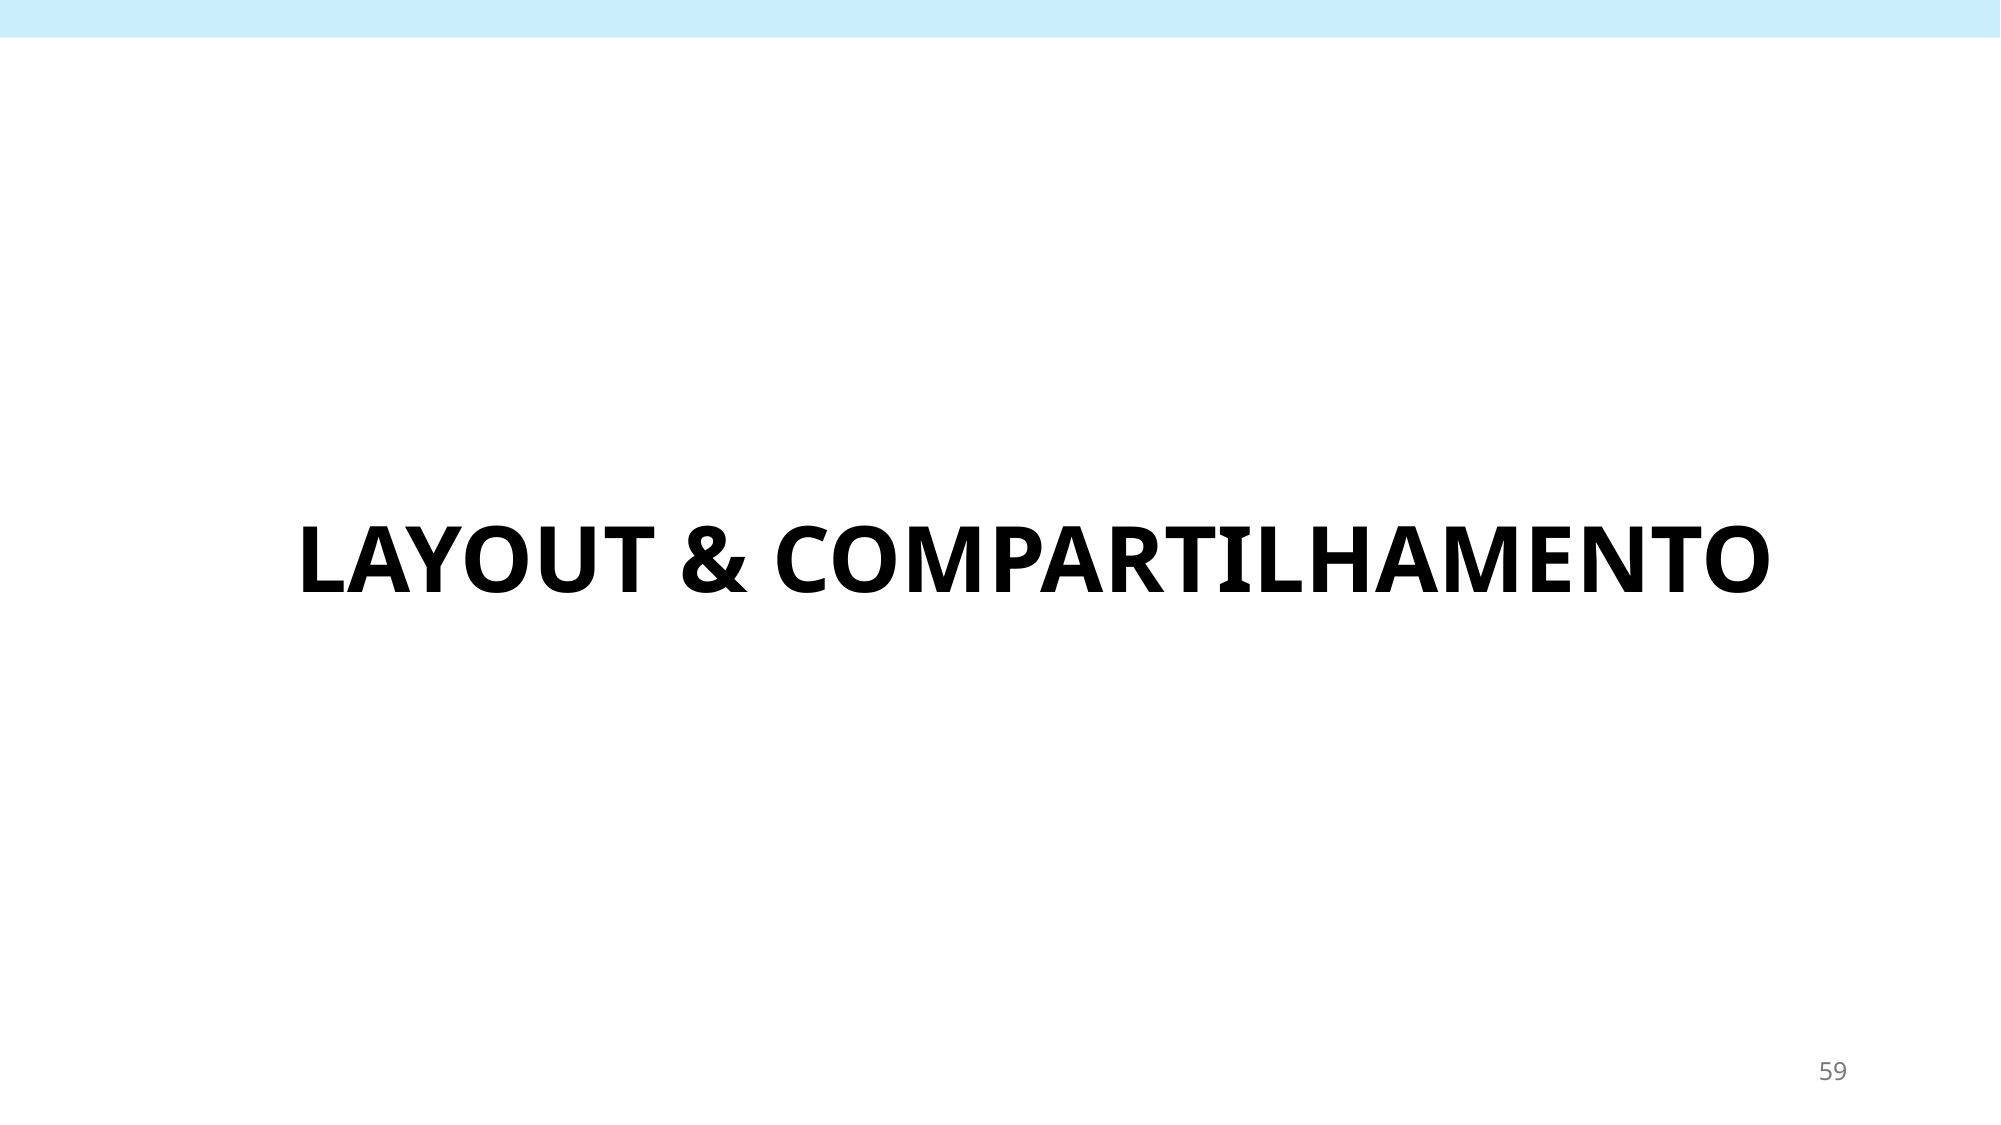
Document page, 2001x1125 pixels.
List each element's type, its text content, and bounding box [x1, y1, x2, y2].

slide_number 59 [1412, 1042, 1863, 1103]
title LAYOUT & COMPARTILHAMENTO [129, 453, 1943, 672]
text_box [0, 0, 2000, 39]
